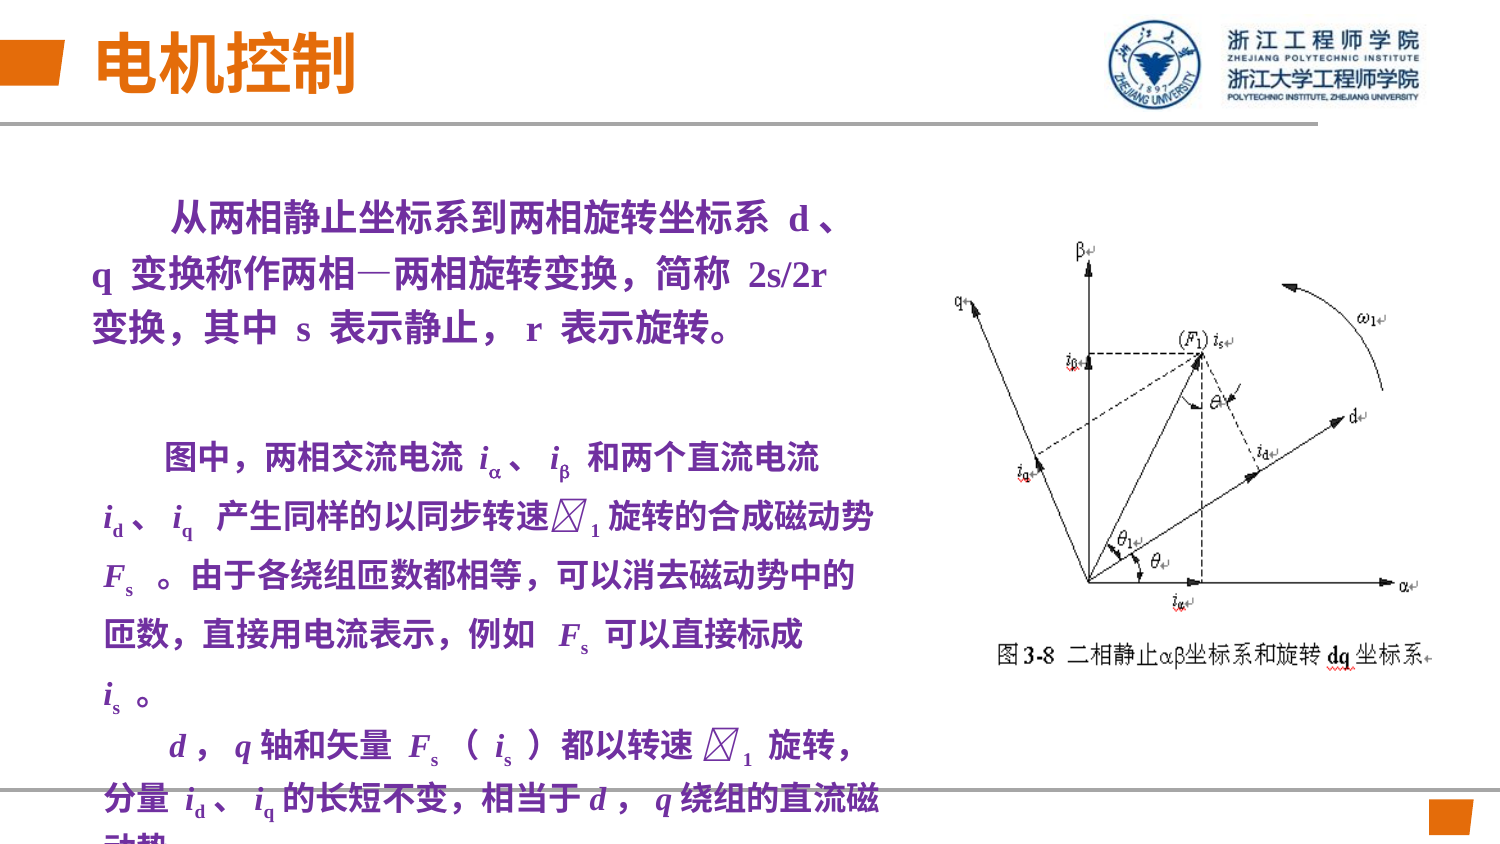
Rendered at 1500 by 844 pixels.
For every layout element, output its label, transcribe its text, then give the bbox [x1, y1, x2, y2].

picture [1104, 14, 1430, 112]
title 电机控制 [76, 26, 952, 97]
picture [926, 232, 1432, 678]
slide_number [1399, 786, 1500, 844]
text_box 图中，两相交流电流 i、i 和两个直流电流 id、iq 产生同样的以同步转速1旋转的合成磁动势 Fs 。由于各绕组匝数都相等，可以消去磁动势中的匝数，直接用电流表示，例如 Fs 可以直接标成 is 。 d，q轴和矢量 Fs（ is ）都以转速 1 旋转，分量 id、iq的长短不变，相当于d，q绕组的直流磁动势。 [88, 410, 900, 844]
text_box 从两相静止坐标系到两相旋转坐标系 d、q 变换称作两相—两相旋转变换，简称 2s/2r 变换，其中 s 表示静止，r 表示旋转。 [76, 161, 876, 411]
